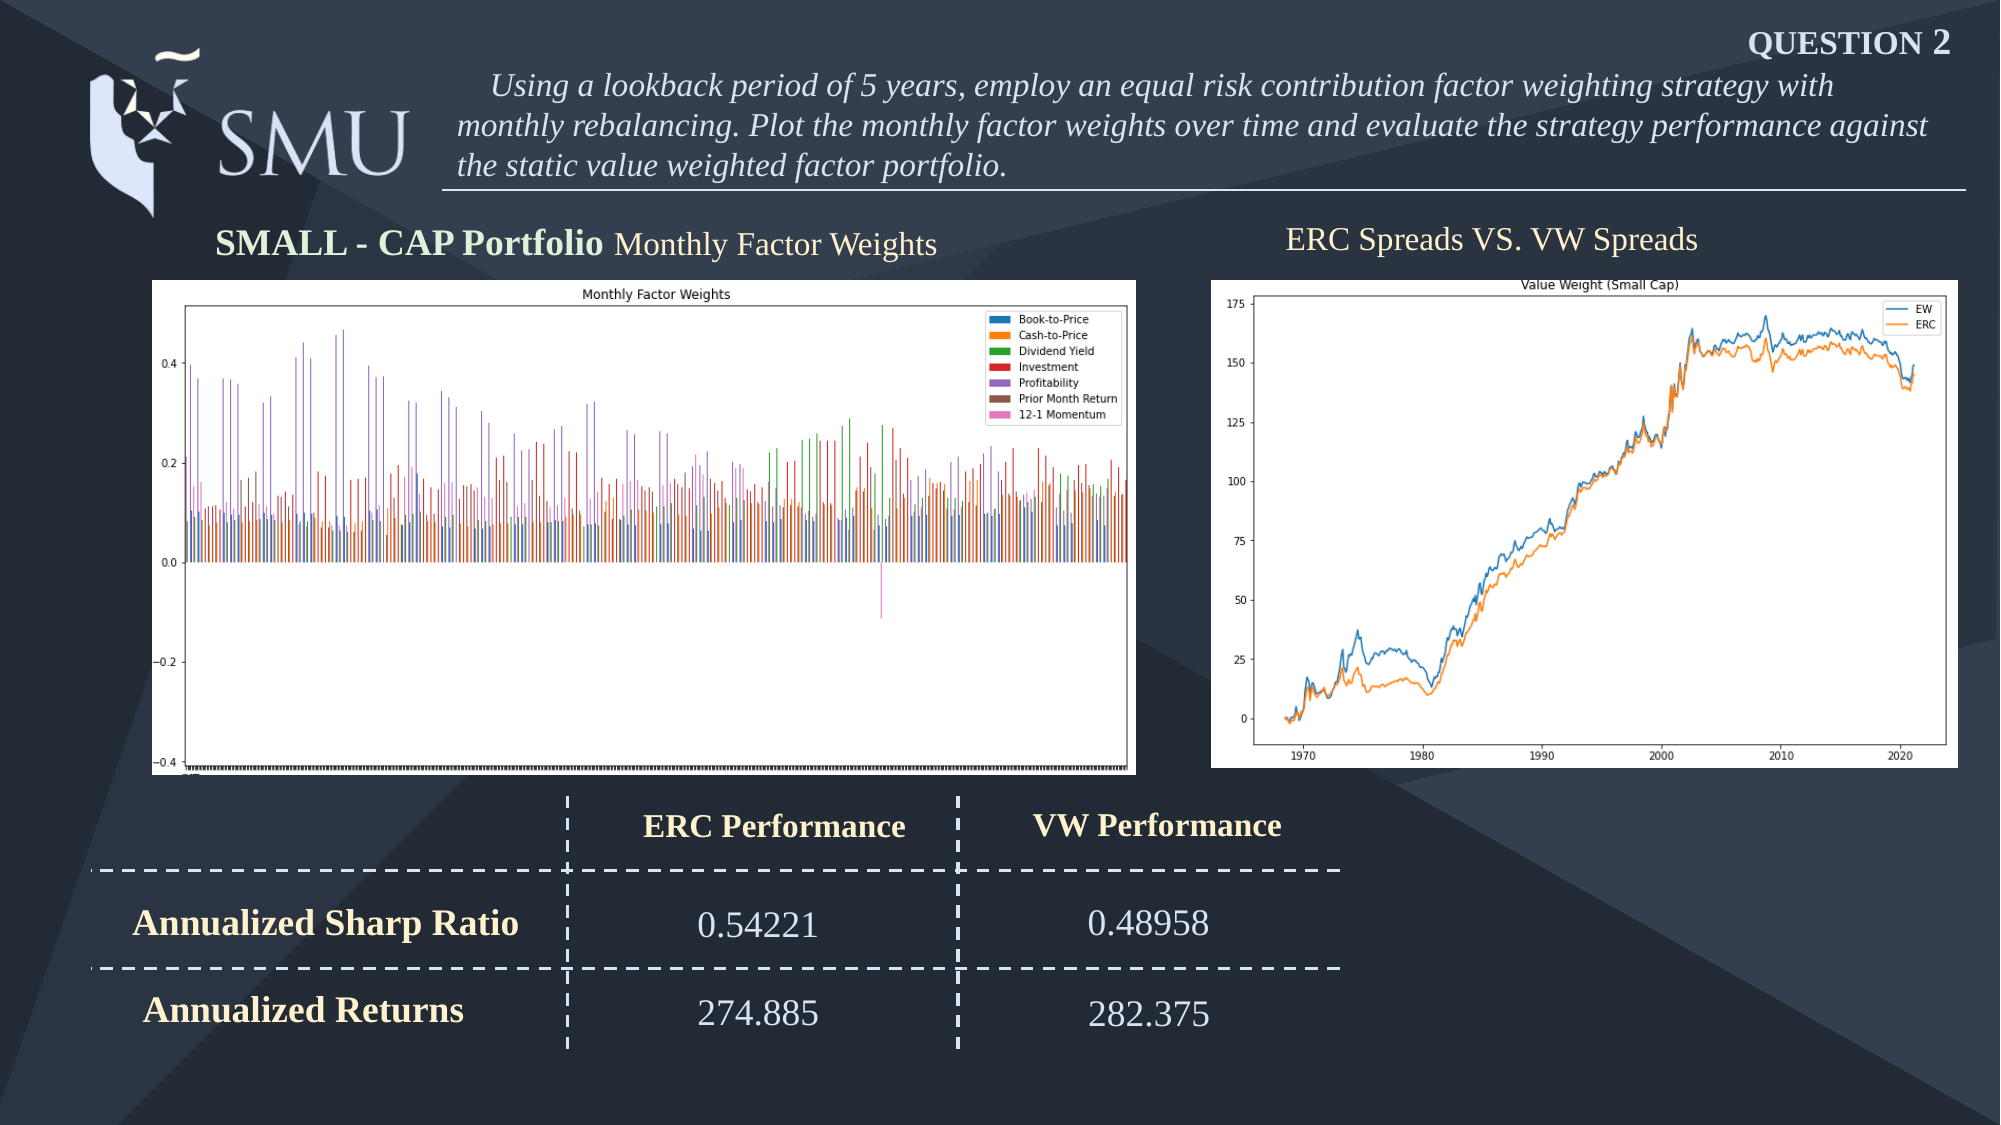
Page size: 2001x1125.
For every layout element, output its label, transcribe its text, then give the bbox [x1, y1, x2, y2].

text_box 0.48958 [1072, 890, 1225, 951]
picture [90, 47, 410, 219]
text_box VW Performance [1017, 795, 1320, 851]
picture [151, 280, 1136, 775]
text_box ERC Performance [628, 796, 927, 852]
text_box Annualized Returns [127, 977, 507, 1037]
text_box SMALL - CAP Portfolio Monthly Factor Weights [200, 210, 1000, 271]
text_box 0.54221 [682, 892, 835, 953]
text_box ERC Spreads VS. VW Spreads [1270, 210, 1753, 265]
text_box QUESTION 2 [1723, 9, 1967, 55]
text_box 282.375 [1073, 981, 1226, 1042]
text_box Annualized Sharp Ratio [117, 890, 567, 951]
picture [1211, 280, 1958, 768]
text_box Using a lookback period of 5 years, employ an equal risk contribution factor weighting strategy with monthly rebalancing. Plot the monthly factor weights over time and evaluate the strategy performance against the static value weighted factor portfolio. [441, 55, 1967, 190]
text_box 274.885 [682, 980, 835, 1040]
